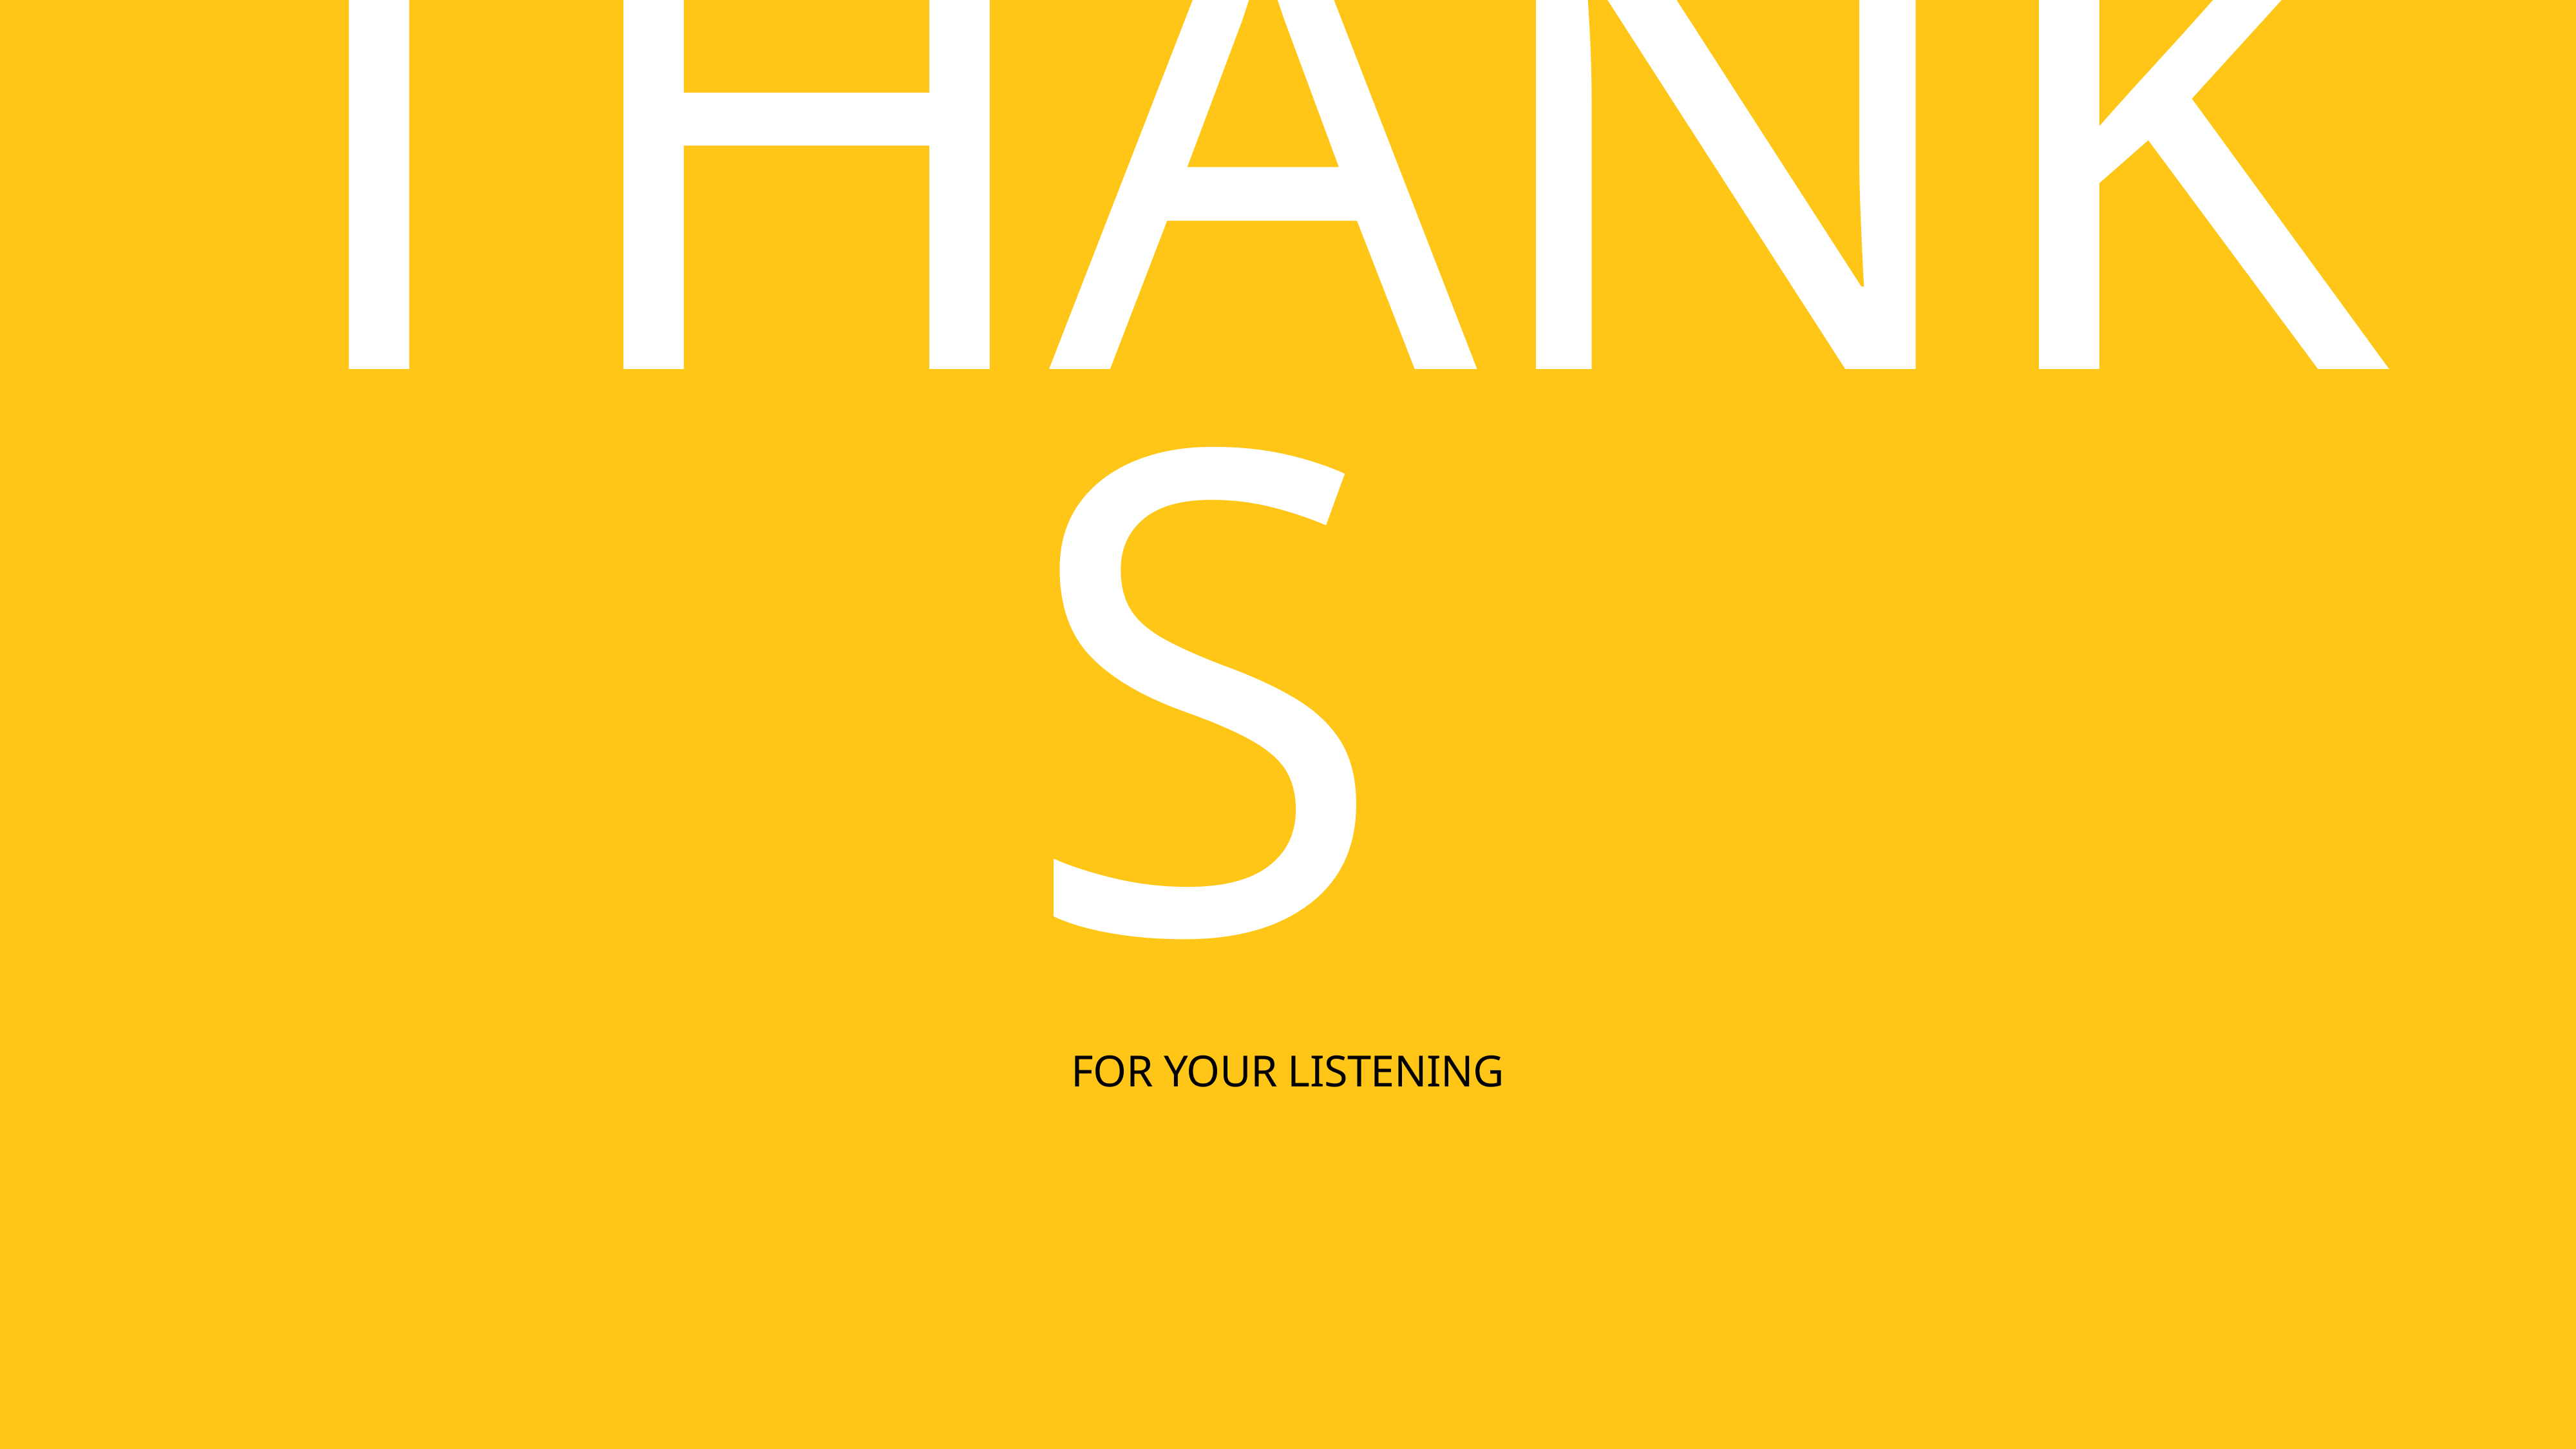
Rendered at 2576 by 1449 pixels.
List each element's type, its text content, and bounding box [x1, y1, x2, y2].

list For your listening [128, 1032, 2448, 1100]
list Thanks [128, 246, 2448, 1032]
